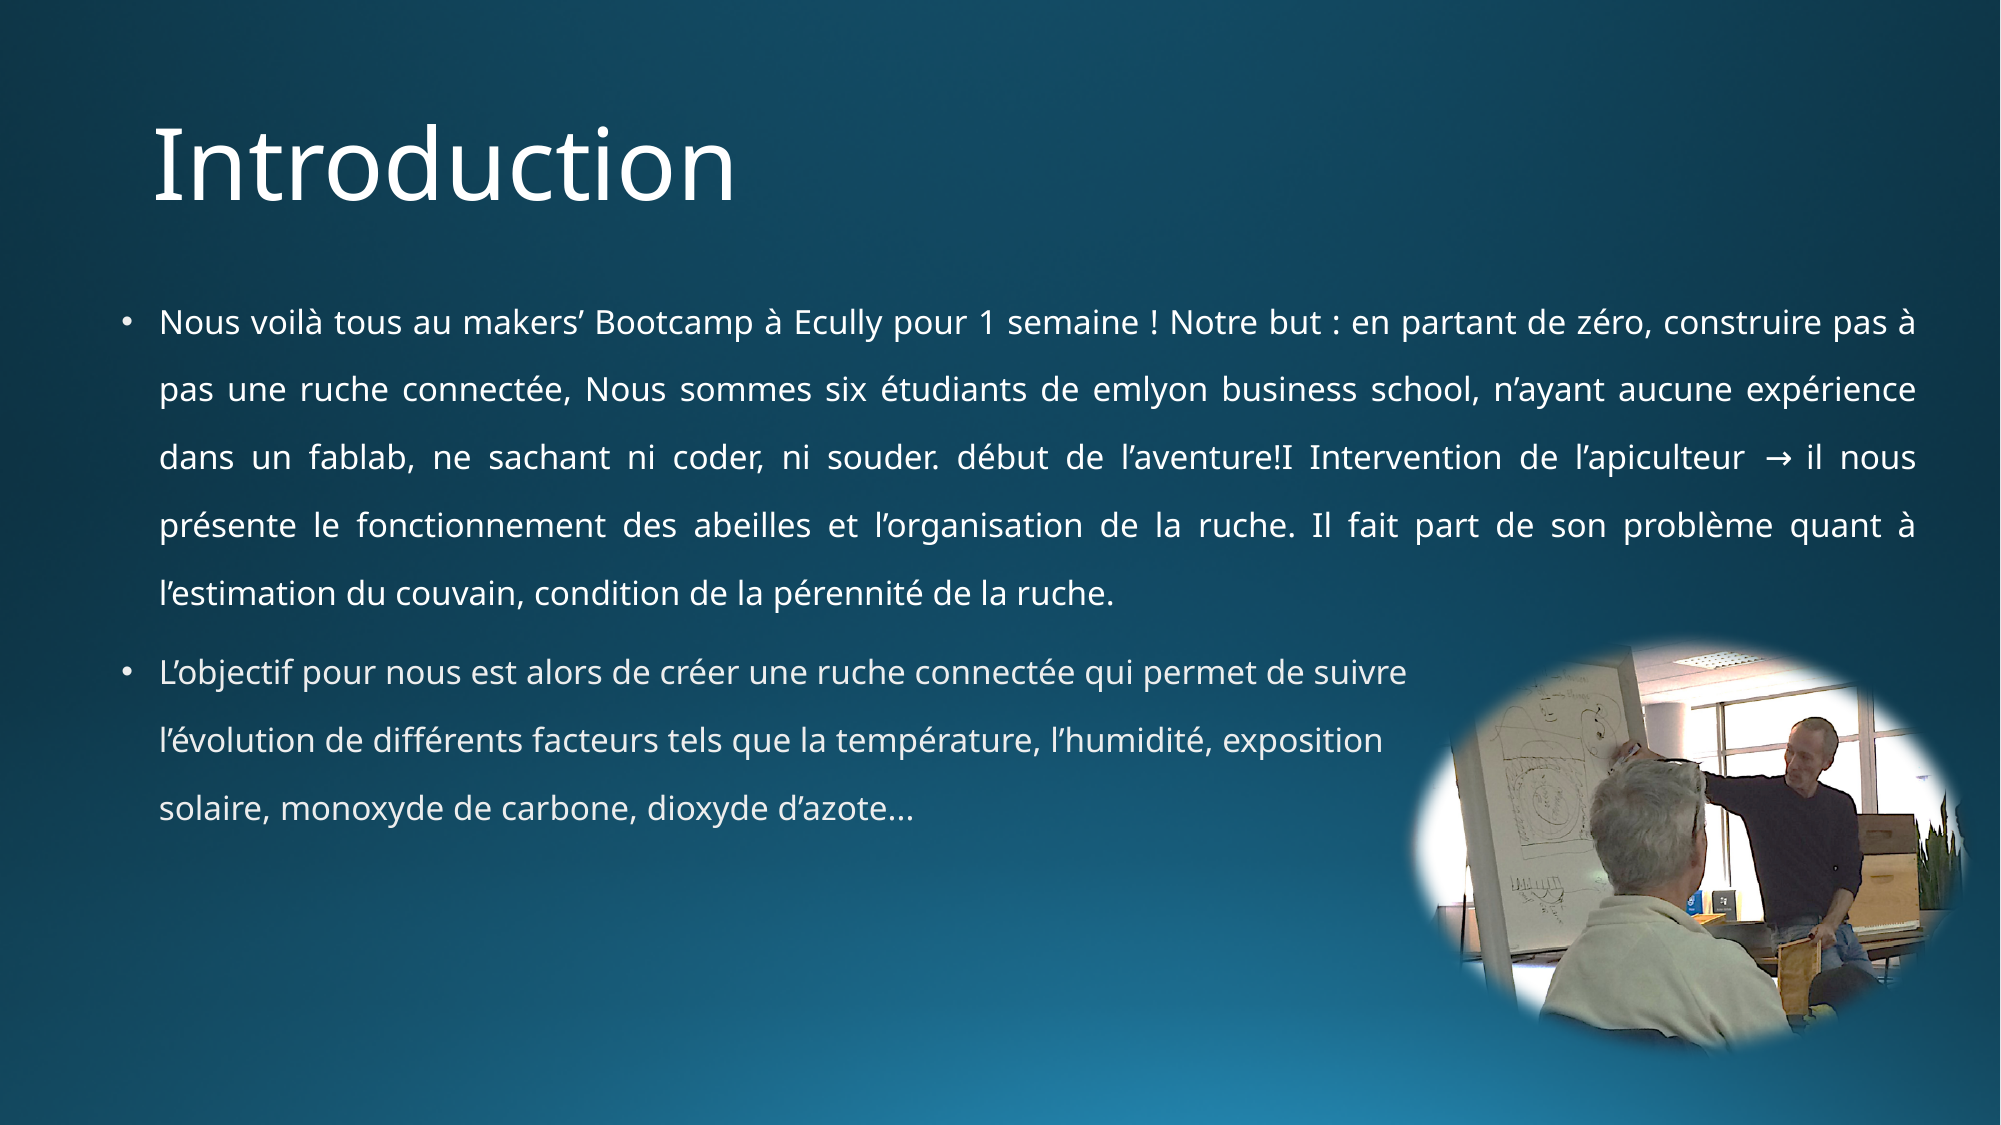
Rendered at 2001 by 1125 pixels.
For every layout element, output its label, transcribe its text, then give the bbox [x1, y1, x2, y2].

picture [0, 0, 2001, 1125]
list Nous voilà tous au makers’ Bootcamp à Ecully pour 1 semaine ! Notre but : en partant de zéro, construire pas à pas une ruche connectée, Nous sommes six étudiants de emlyon business school, n’ayant aucune expérience dans un fablab, ne sachant ni coder, ni souder. début de l’aventure!I Intervention de l’apiculteur → il nous présente le fonctionnement des abeilles et l’organisation de la ruche. Il fait part de son problème quant à l’estimation du couvain, condition de la pérennité de la ruche. [106, 265, 1935, 627]
text_box L’objectif pour nous est alors de créer une ruche connectée qui permet de suivre l’évolution de différents facteurs tels que la température, l’humidité, exposition solaire, monoxyde de carbone, dioxyde d’azote... [106, 615, 1495, 905]
title Introduction [137, 59, 1863, 265]
